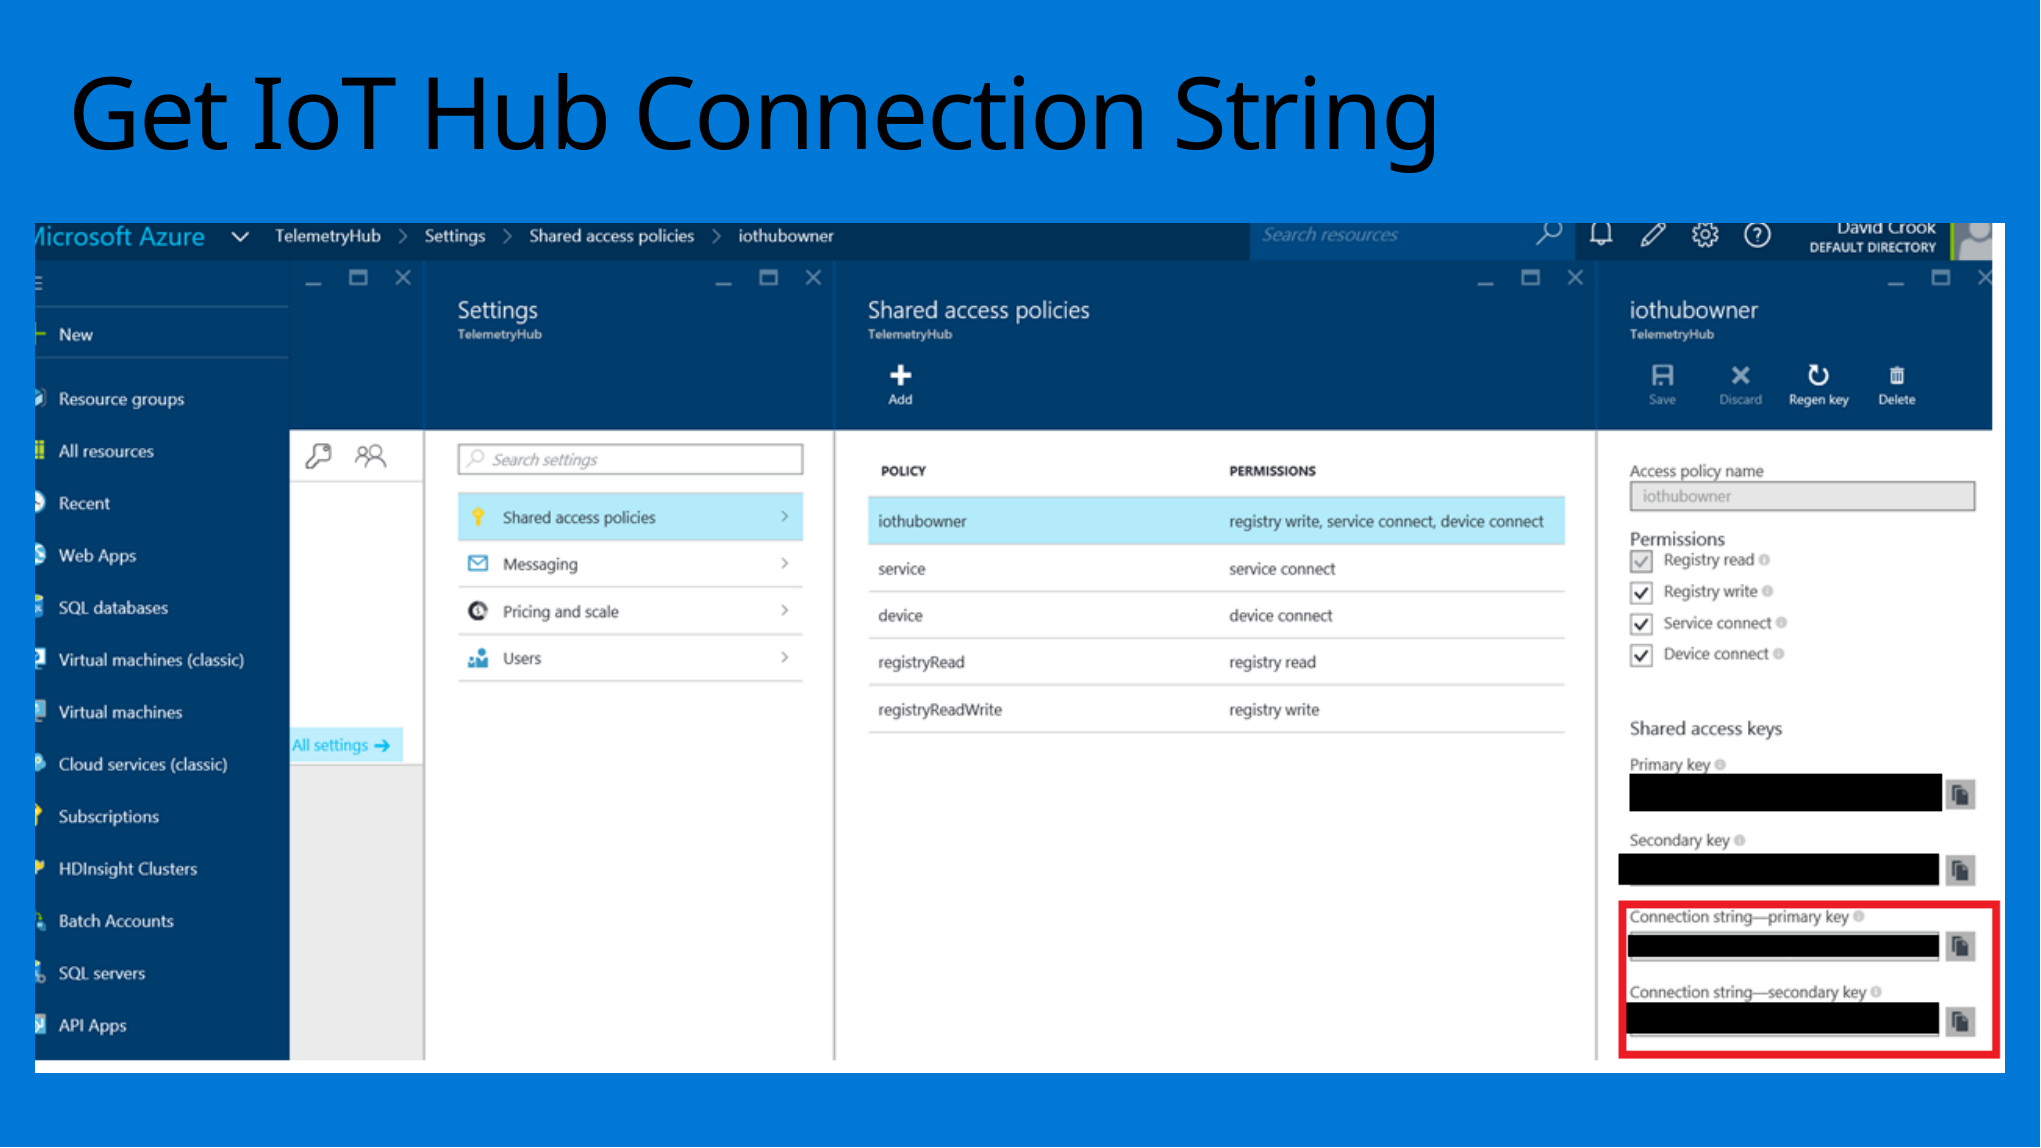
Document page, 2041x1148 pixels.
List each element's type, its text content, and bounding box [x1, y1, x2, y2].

title Get IoT Hub Connection String [45, 48, 1996, 199]
picture [35, 223, 2005, 1073]
